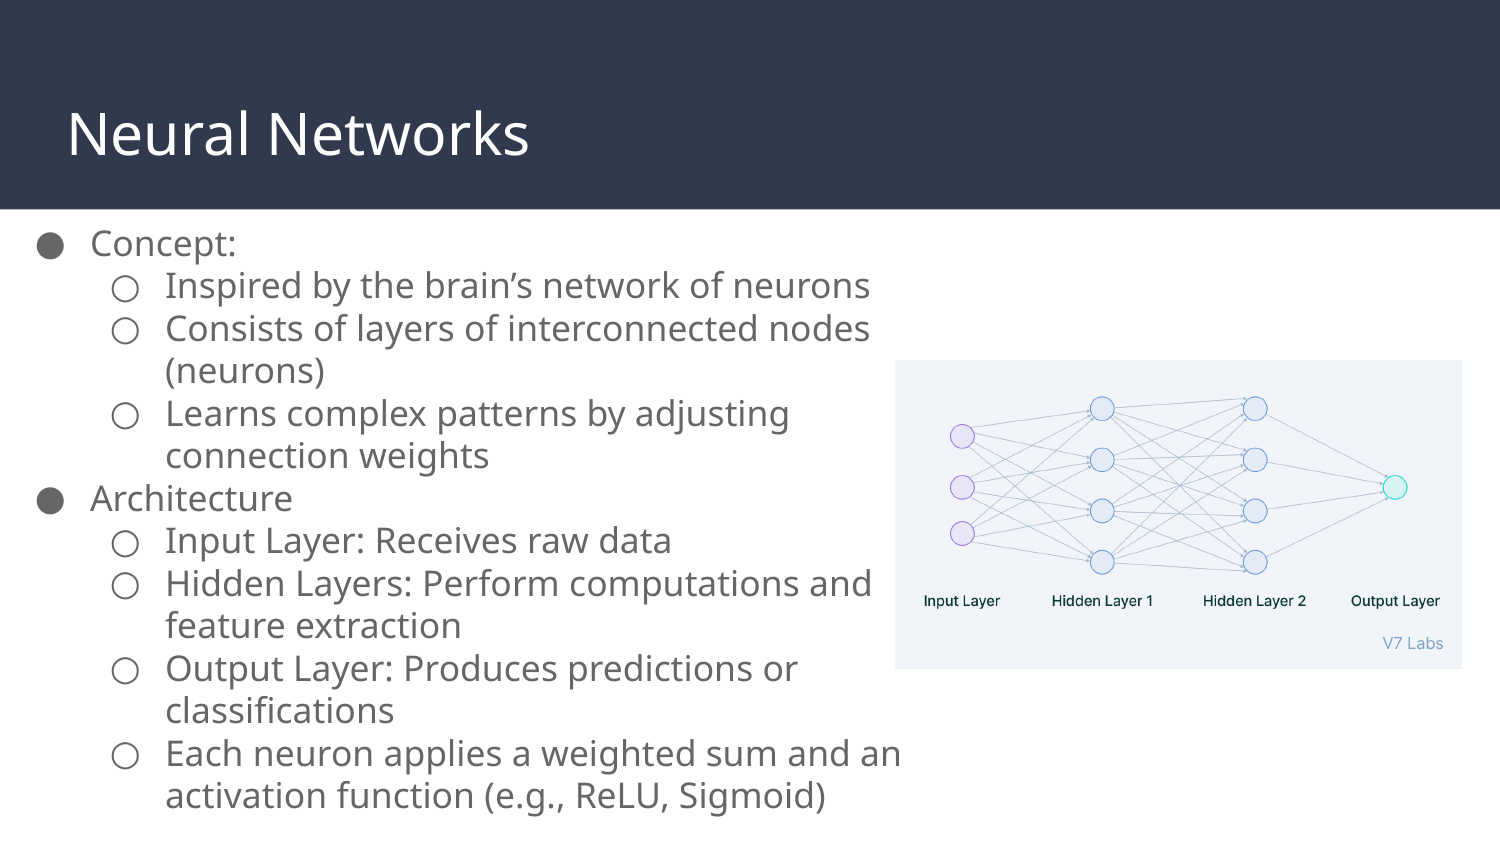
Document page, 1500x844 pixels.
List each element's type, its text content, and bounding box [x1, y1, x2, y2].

text_box Concept: Inspired by the brain’s network of neurons Consists of layers of interconnected nodes (neurons) Learns complex patterns by adjusting connection weights Architecture Input Layer: Receives raw data Hidden Layers: Perform computations and feature extraction Output Layer: Produces predictions or classifications Each neuron applies a weighted sum and an activation function (e.g., ReLU, Sigmoid) [0, 205, 921, 792]
picture [895, 360, 1462, 669]
title Neural Networks [51, 82, 1449, 185]
